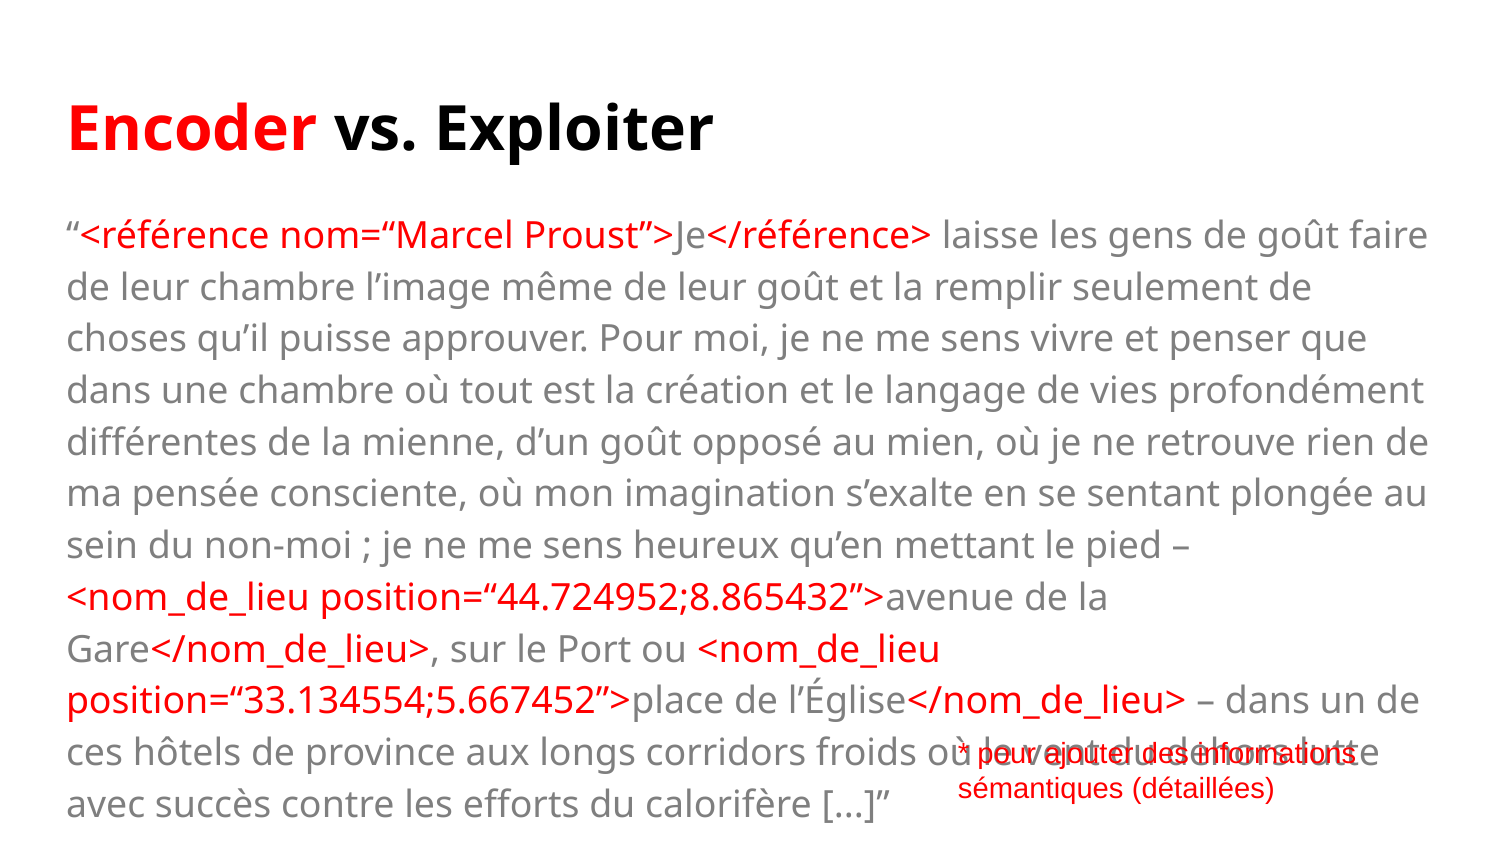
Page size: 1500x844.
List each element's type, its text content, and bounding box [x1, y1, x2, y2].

list “<référence nom=“Marcel Proust”>Je</référence> laisse les gens de goût faire de leur chambre l’image même de leur goût et la remplir seulement de choses qu’il puisse approuver. Pour moi, je ne me sens vivre et penser que dans une chambre où tout est la création et le langage de vies profondément différentes de la mienne, d’un goût opposé au mien, où je ne retrouve rien de ma pensée consciente, où mon imagination s’exalte en se sentant plongée au sein du non-moi ; je ne me sens heureux qu’en mettant le pied – <nom_de_lieu position=“44.724952;8.865432”>avenue de la Gare</nom_de_lieu>, sur le Port ou <nom_de_lieu position=“33.134554;5.667452”>place de l’Église</nom_de_lieu> – dans un de ces hôtels de province aux longs corridors froids où le vent du dehors lutte avec succès contre les efforts du calorifère [...]” [51, 189, 1449, 750]
title Encoder vs. Exploiter [51, 72, 1449, 176]
text_box * pour ajouter des informations sémantiques (détaillées) [942, 719, 1435, 793]
